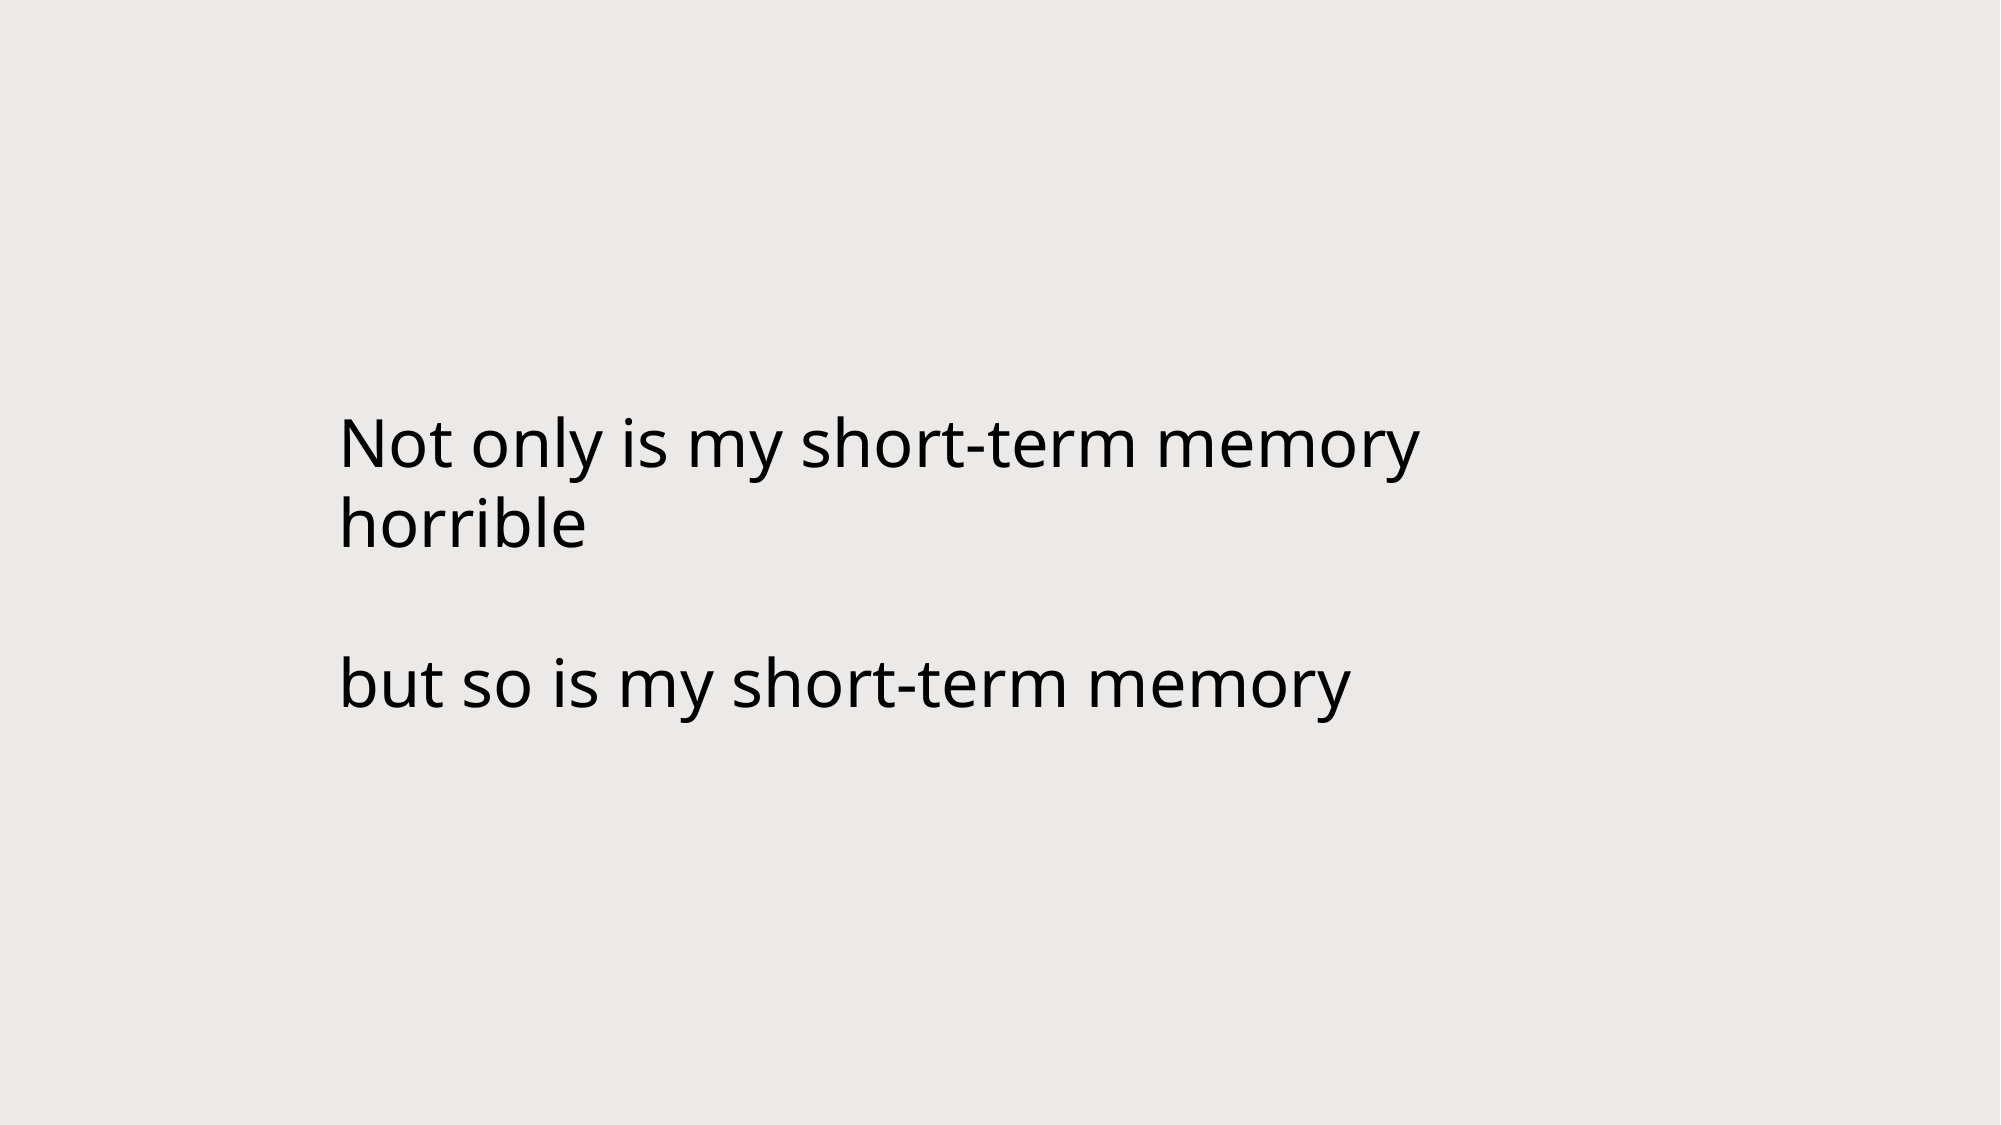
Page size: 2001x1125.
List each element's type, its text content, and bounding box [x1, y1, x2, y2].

text_box Not only is my short-term memory horrible but so is my short-term memory [323, 393, 1677, 728]
